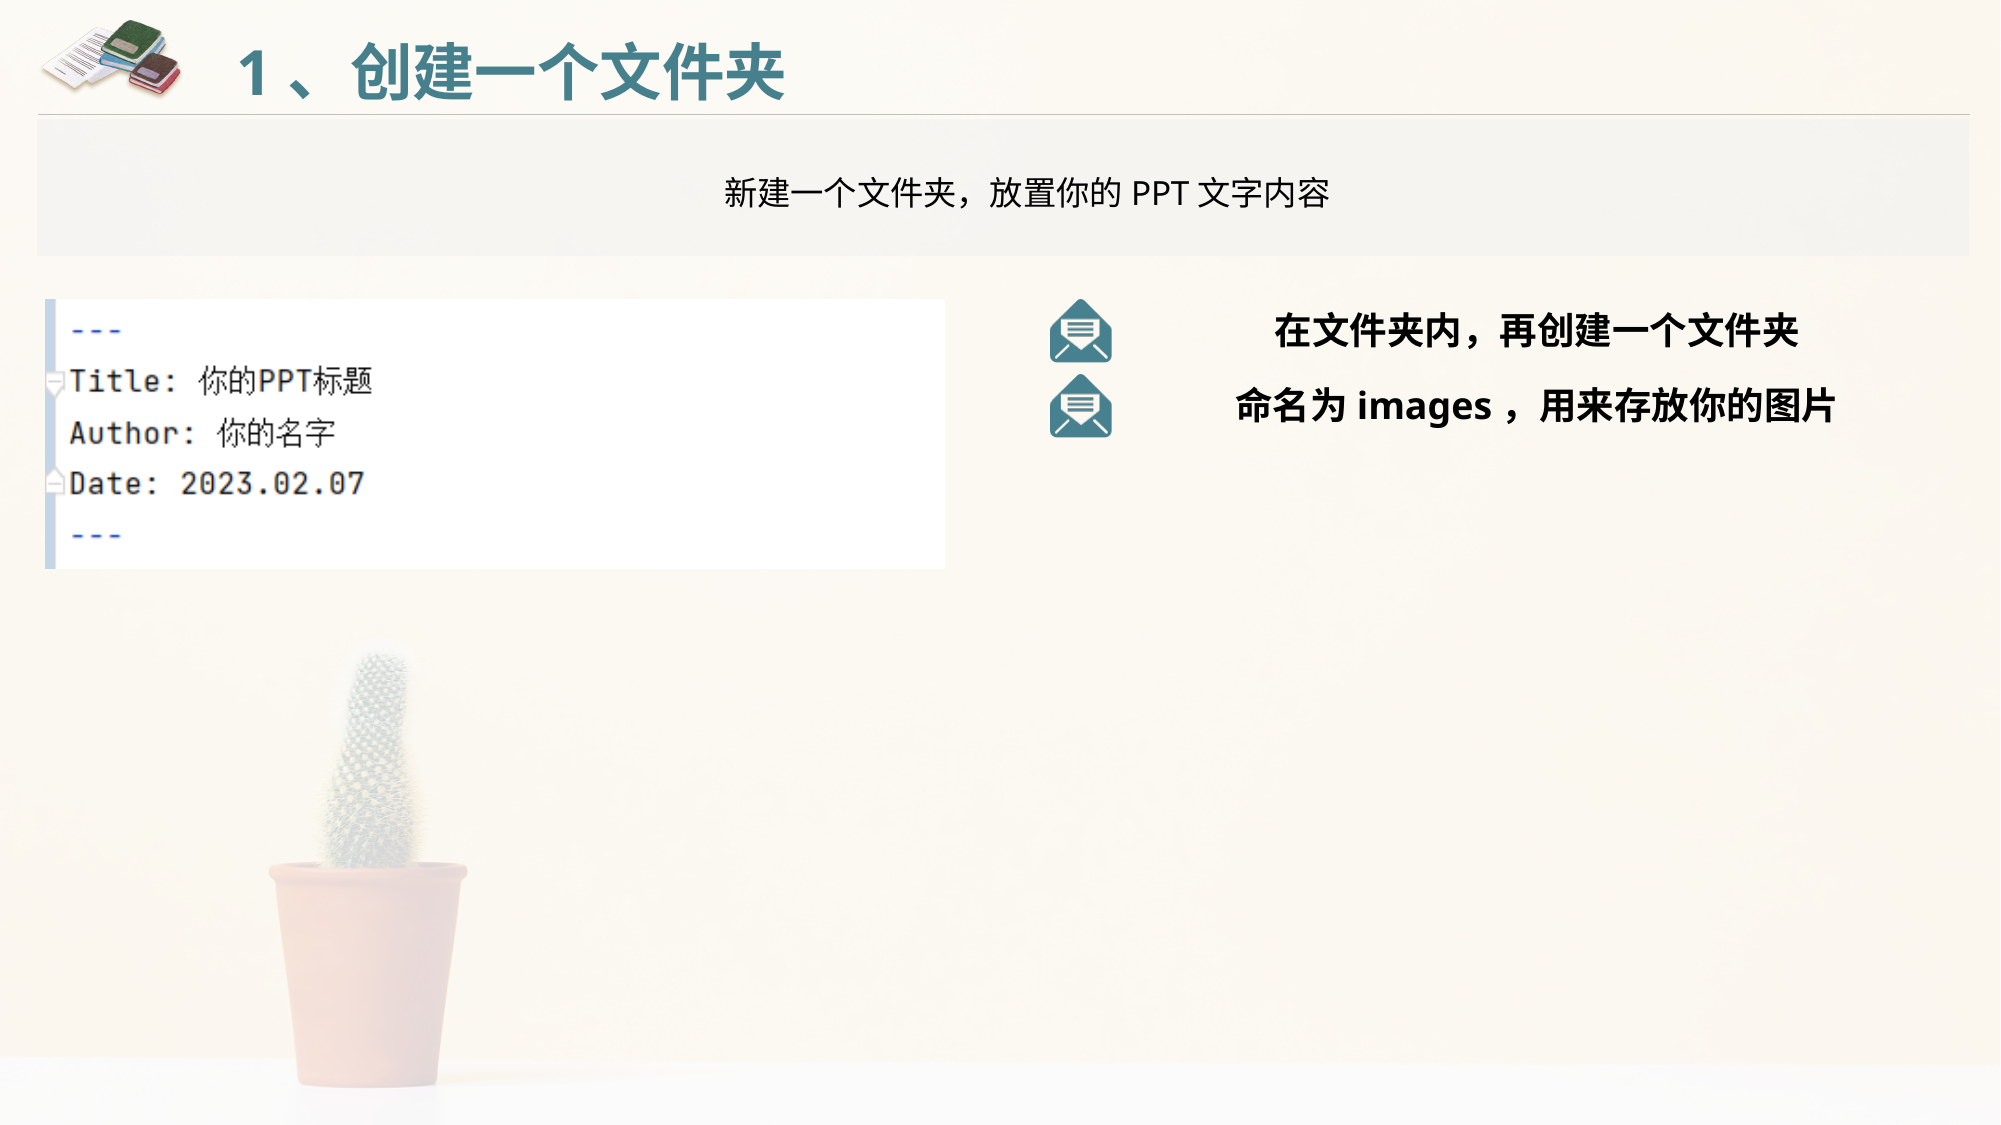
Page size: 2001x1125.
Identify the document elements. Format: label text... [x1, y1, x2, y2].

text_box 在文件夹内，再创建一个文件夹 [1260, 299, 1815, 360]
picture [38, 19, 184, 101]
picture [1049, 299, 1113, 364]
picture [37, 119, 1970, 257]
picture [44, 299, 946, 570]
text_box 命名为images，用来存放你的图片 [1220, 374, 1855, 435]
title 1、创建一个文件夹 [222, 0, 1779, 117]
picture [1049, 374, 1113, 439]
